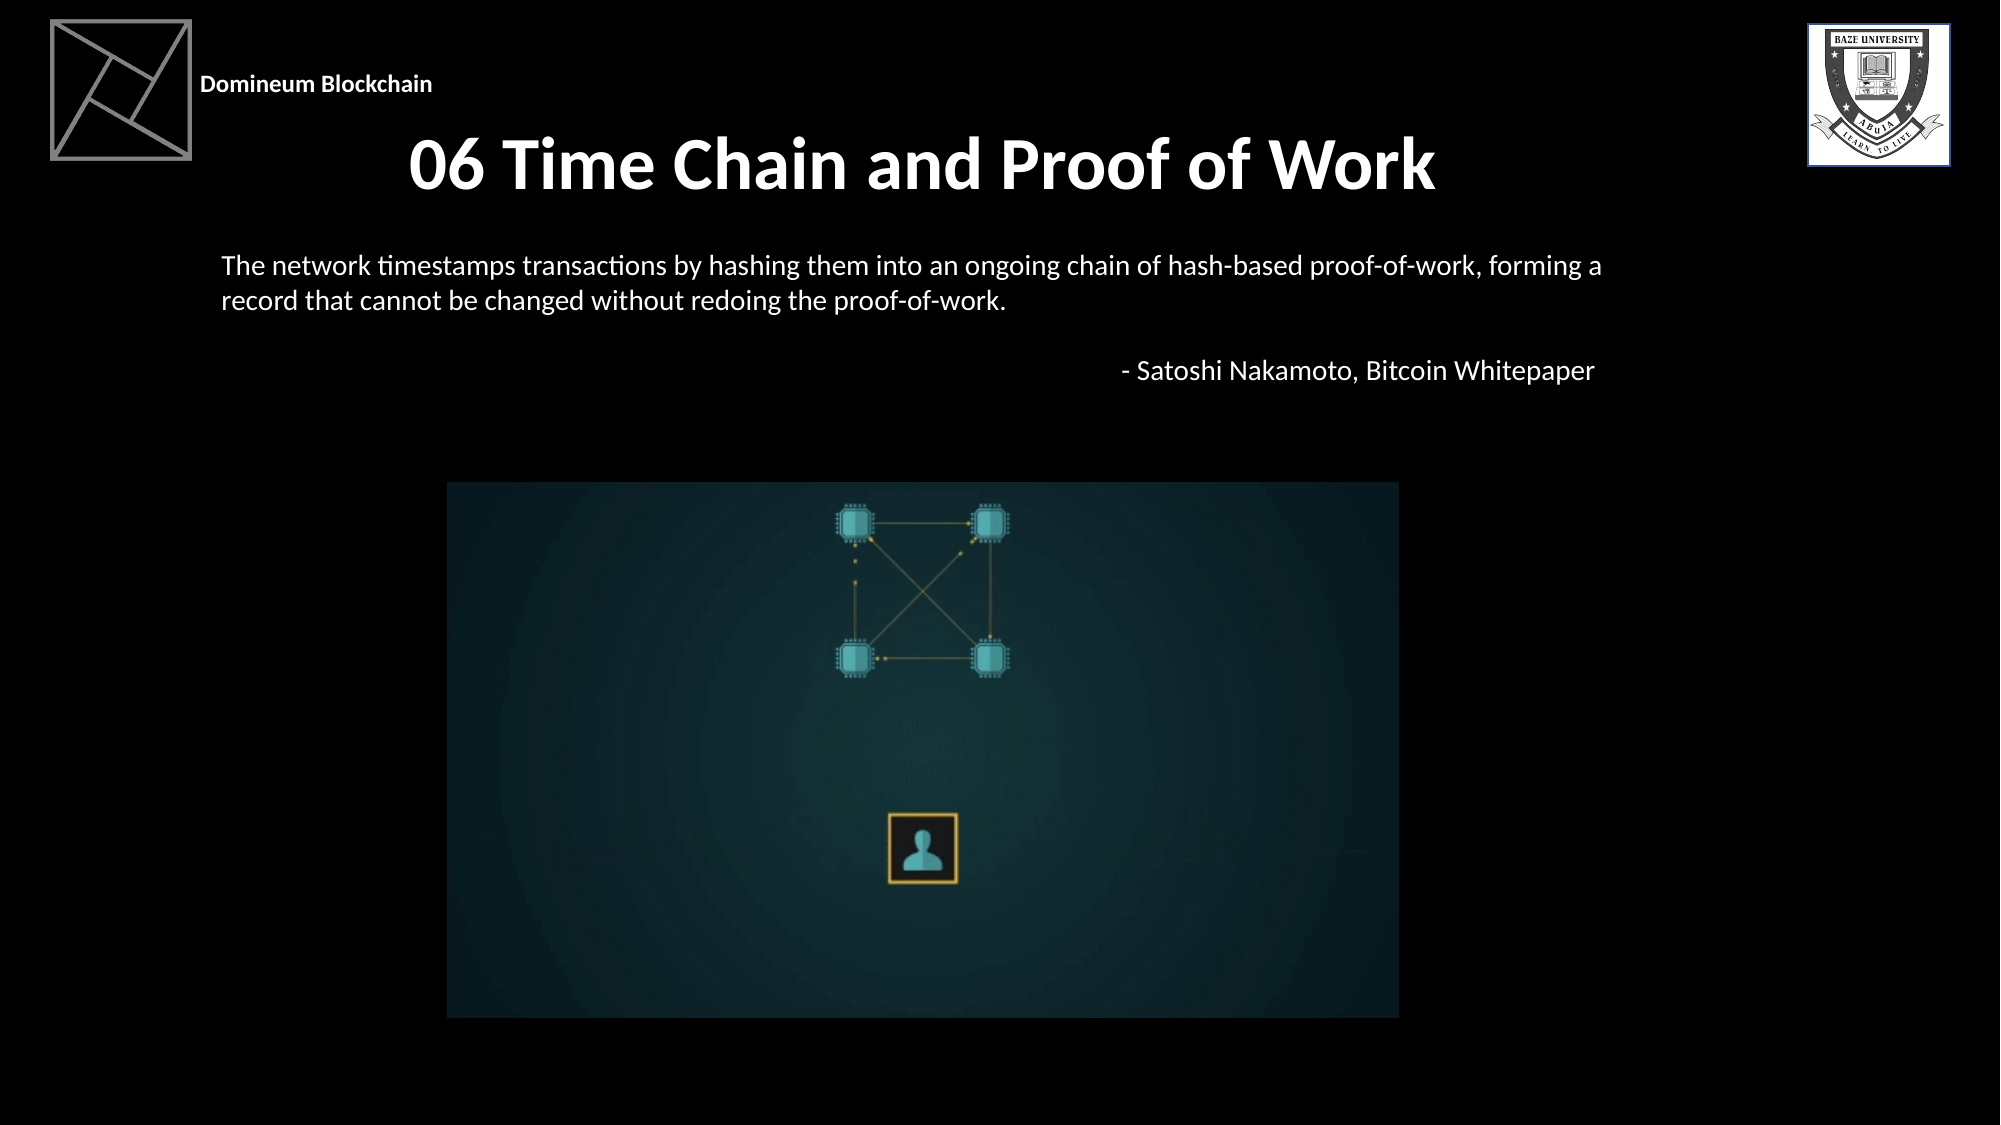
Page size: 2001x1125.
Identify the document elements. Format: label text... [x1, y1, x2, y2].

text_box The network timestamps transactions by hashing them into an ongoing chain of hash-based proof-of-work, forming a record that cannot be changed without redoing the proof-of-work. - Satoshi Nakamoto, Bitcoin Whitepaper [206, 238, 1640, 394]
text_box 06 Time Chain and Proof of Work [394, 107, 1452, 212]
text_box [1808, 24, 1950, 167]
text_box Domineum Blockchain [192, 59, 449, 105]
picture [49, 19, 192, 162]
picture [447, 482, 1399, 1018]
